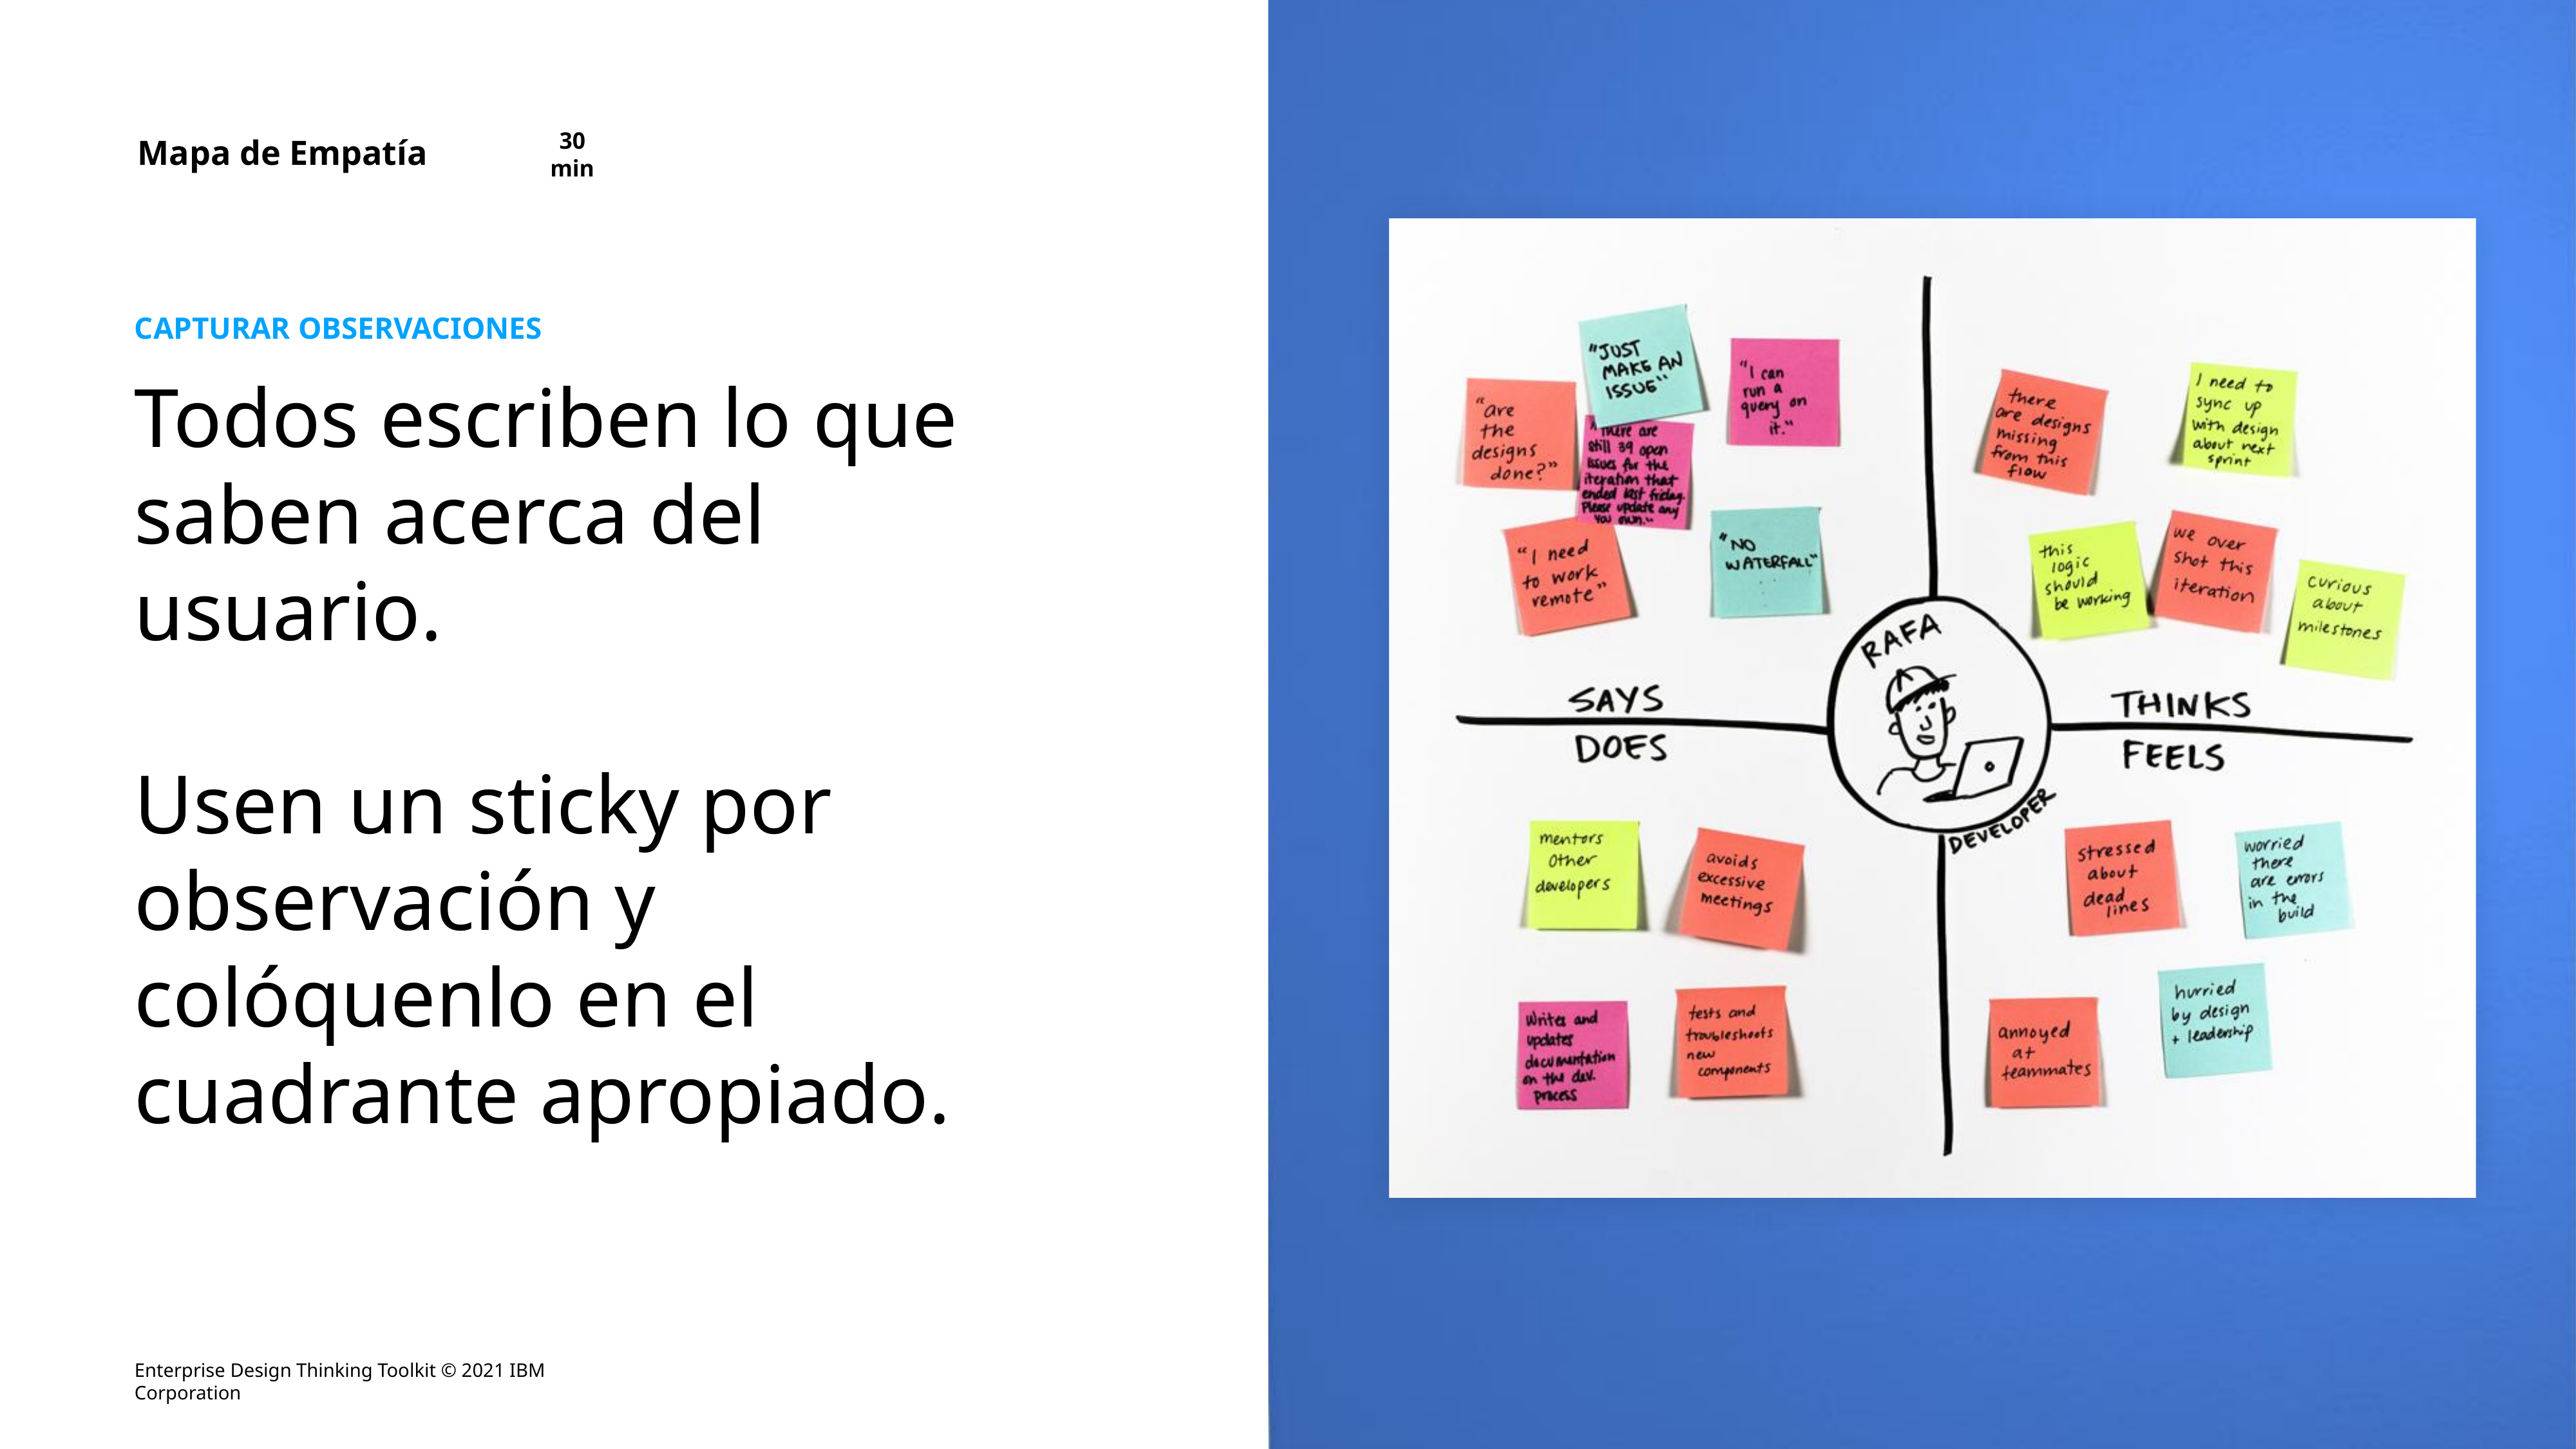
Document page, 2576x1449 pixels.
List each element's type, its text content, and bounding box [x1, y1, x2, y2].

list CAPTURAR OBSERVACIONES [134, 309, 610, 348]
list Todos escriben lo que saben acerca del usuario. Usen un sticky por observación y colóquenlo en el cuadrante apropiado. [134, 366, 1037, 1198]
picture [1267, 0, 2576, 1449]
